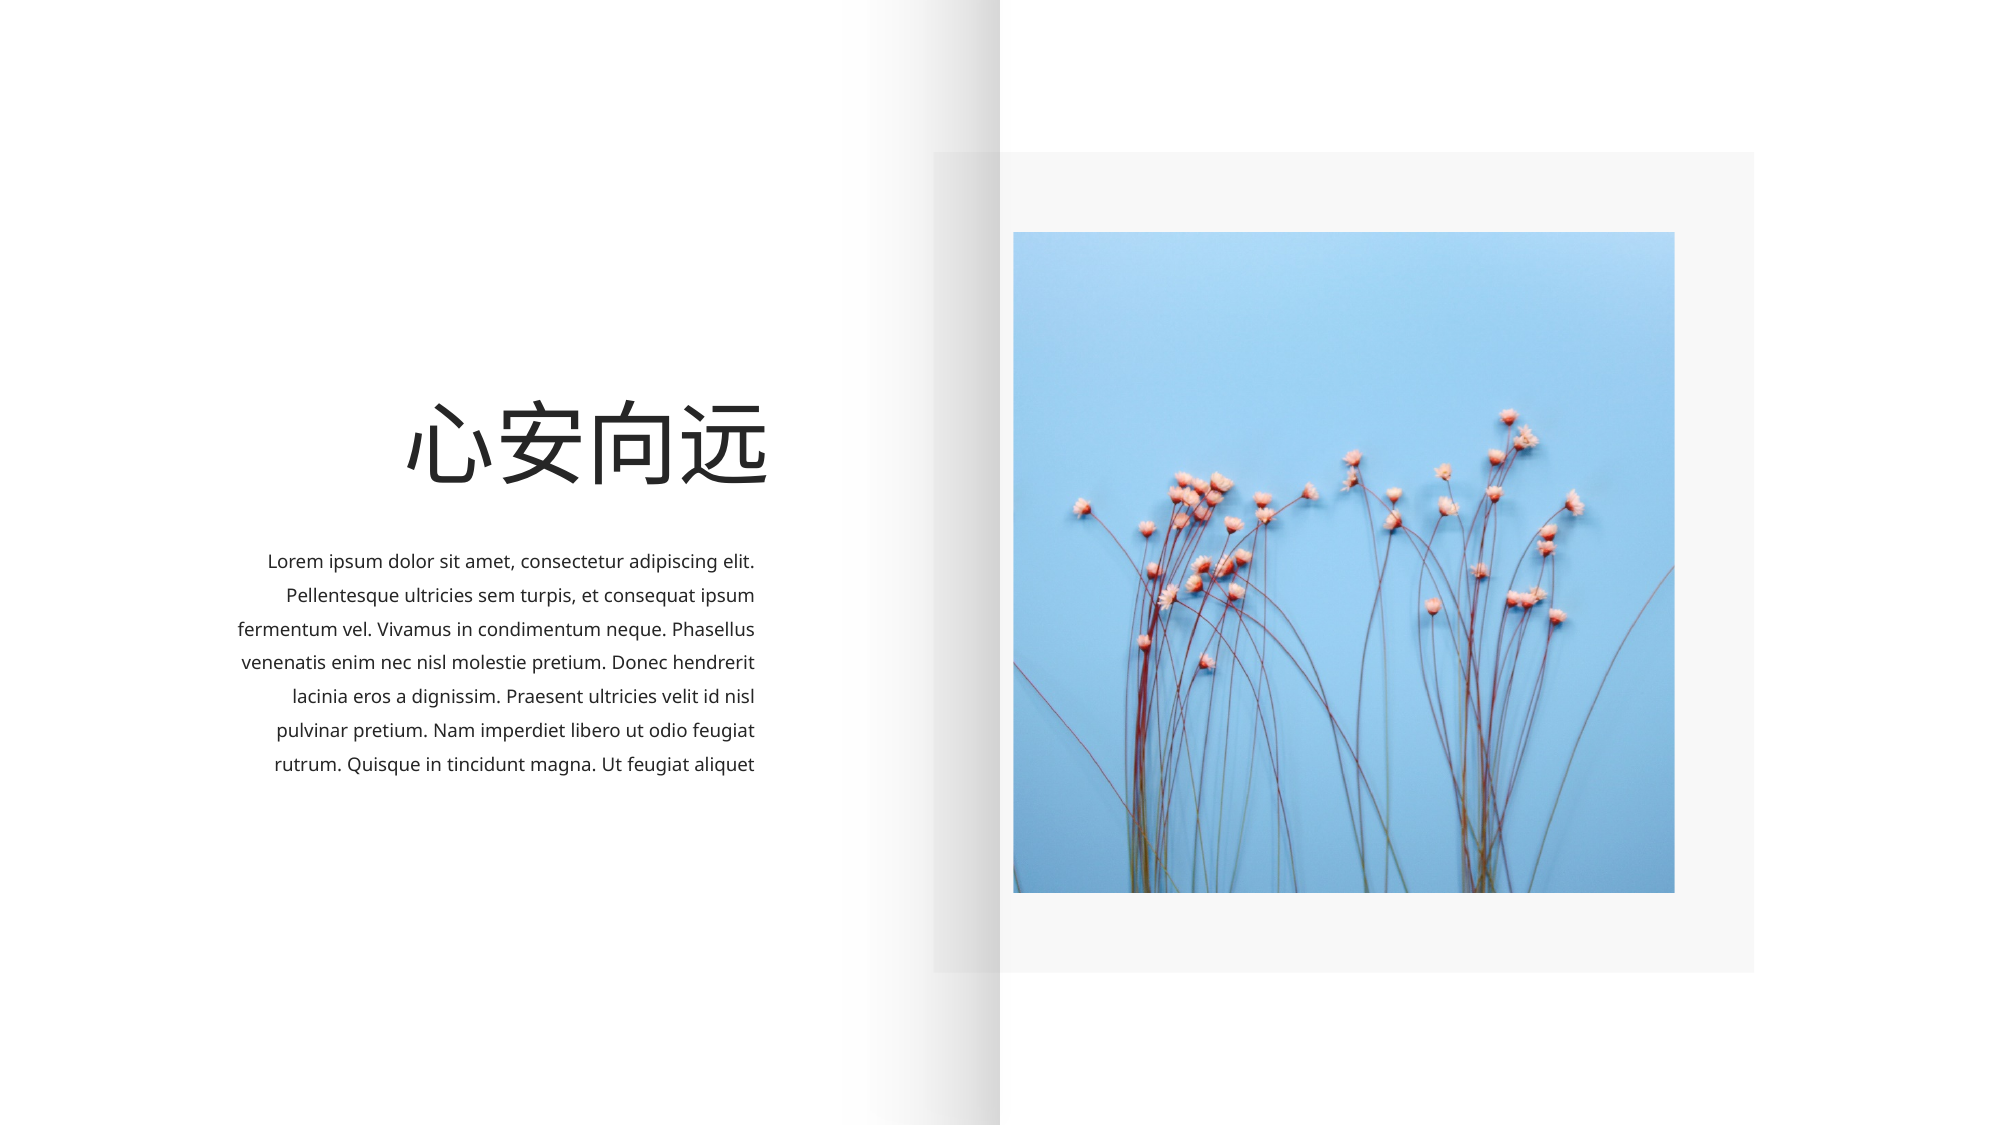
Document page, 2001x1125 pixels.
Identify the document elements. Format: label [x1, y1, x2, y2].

picture [1013, 232, 1675, 893]
text_box [0, 0, 1000, 1125]
text_box [1003, 151, 1755, 974]
